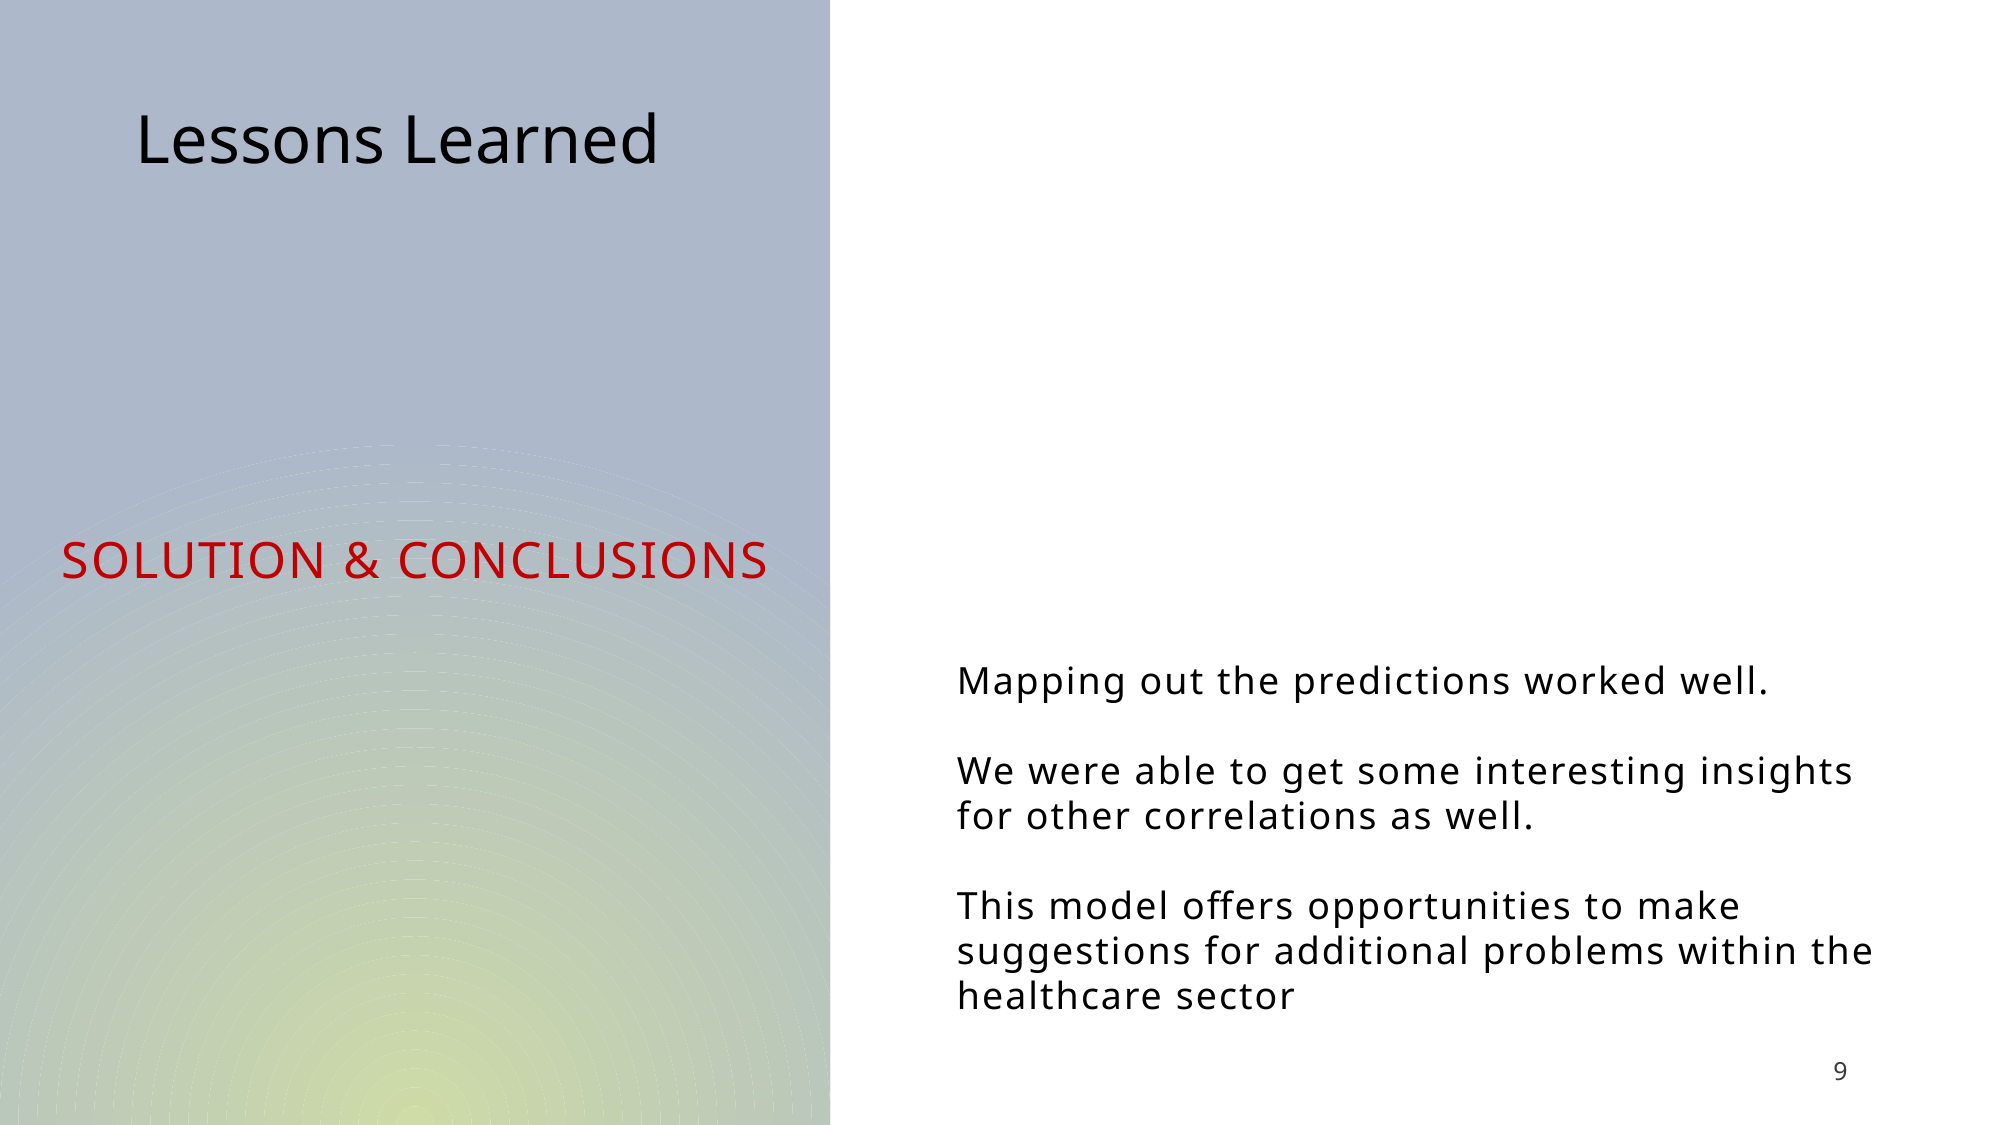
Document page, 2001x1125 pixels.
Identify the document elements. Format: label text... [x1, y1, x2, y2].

list Mapping out the predictions worked well. We were able to get some interesting insights for other correlations as well. This model offers opportunities to make suggestions for additional problems within the healthcare sector [942, 660, 1904, 1014]
text_box Lessons Learned [120, 89, 1122, 185]
slide_number 9 [1412, 1042, 1863, 1103]
title Solution & Conclusions [0, 0, 831, 1125]
